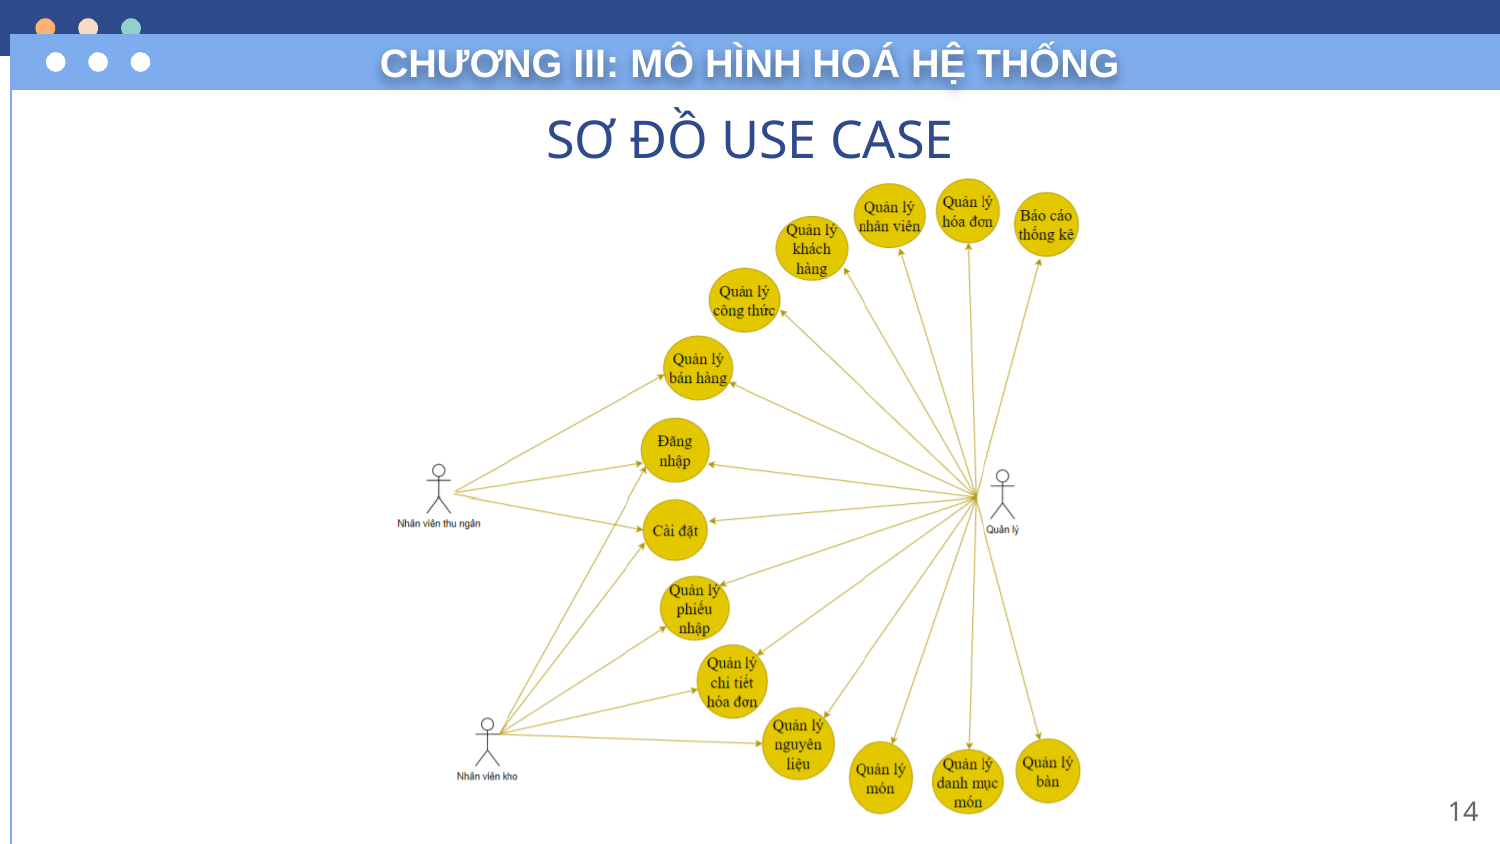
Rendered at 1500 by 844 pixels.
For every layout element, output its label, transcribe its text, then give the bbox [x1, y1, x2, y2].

picture [389, 163, 1104, 836]
title CHƯƠNG III: MÔ HÌNH HOÁ HỆ THỐNG [0, 13, 1500, 101]
title SƠ ĐỒ USE CASE [488, 116, 1012, 161]
slide_number 14 [1403, 779, 1494, 844]
